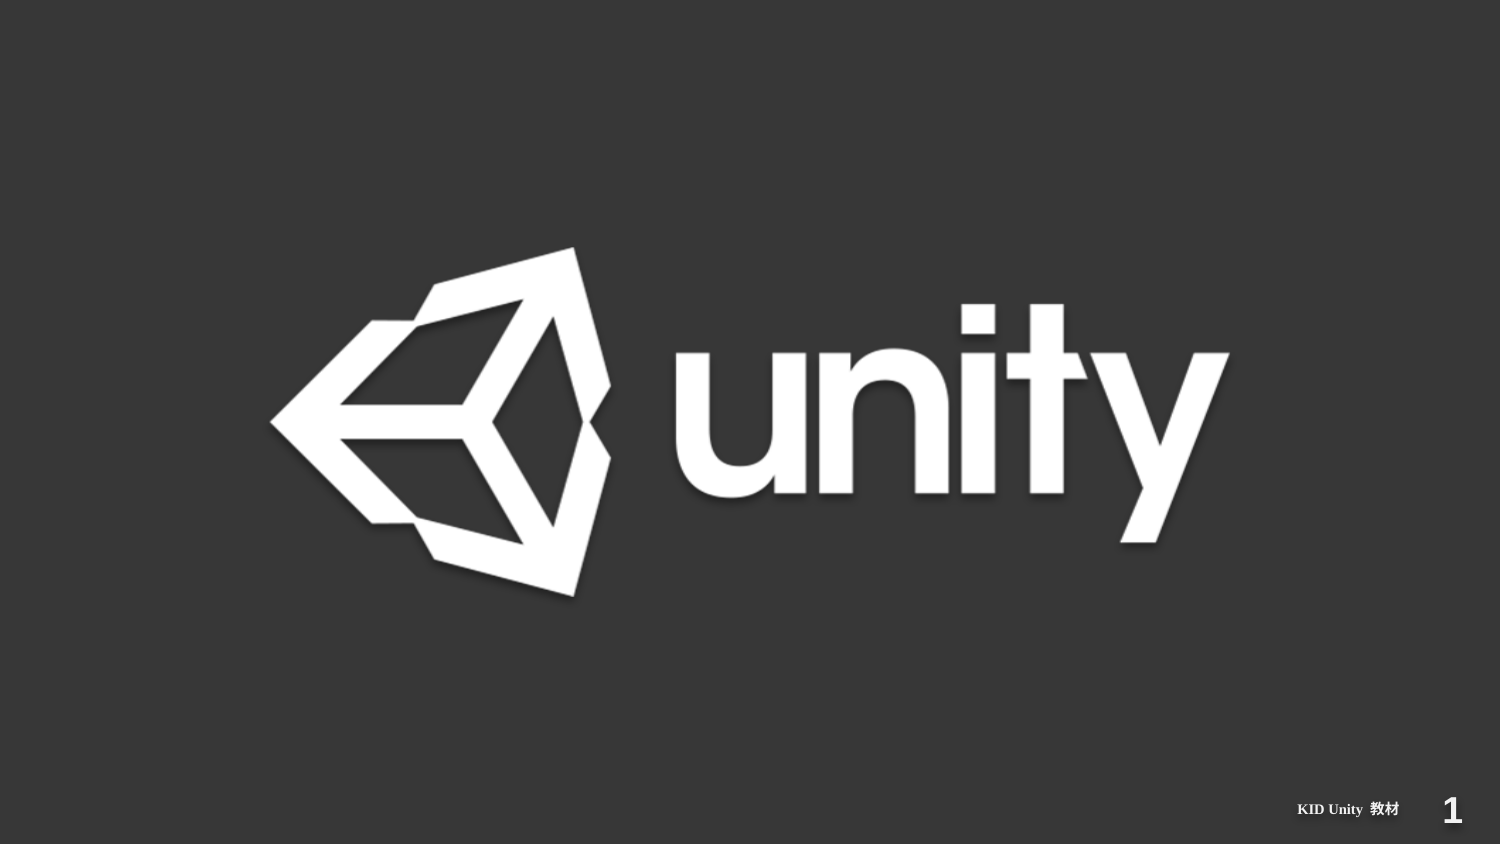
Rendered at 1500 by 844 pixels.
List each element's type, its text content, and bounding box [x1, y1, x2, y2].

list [252, 247, 1247, 597]
slide_number 1 [1128, 786, 1478, 832]
